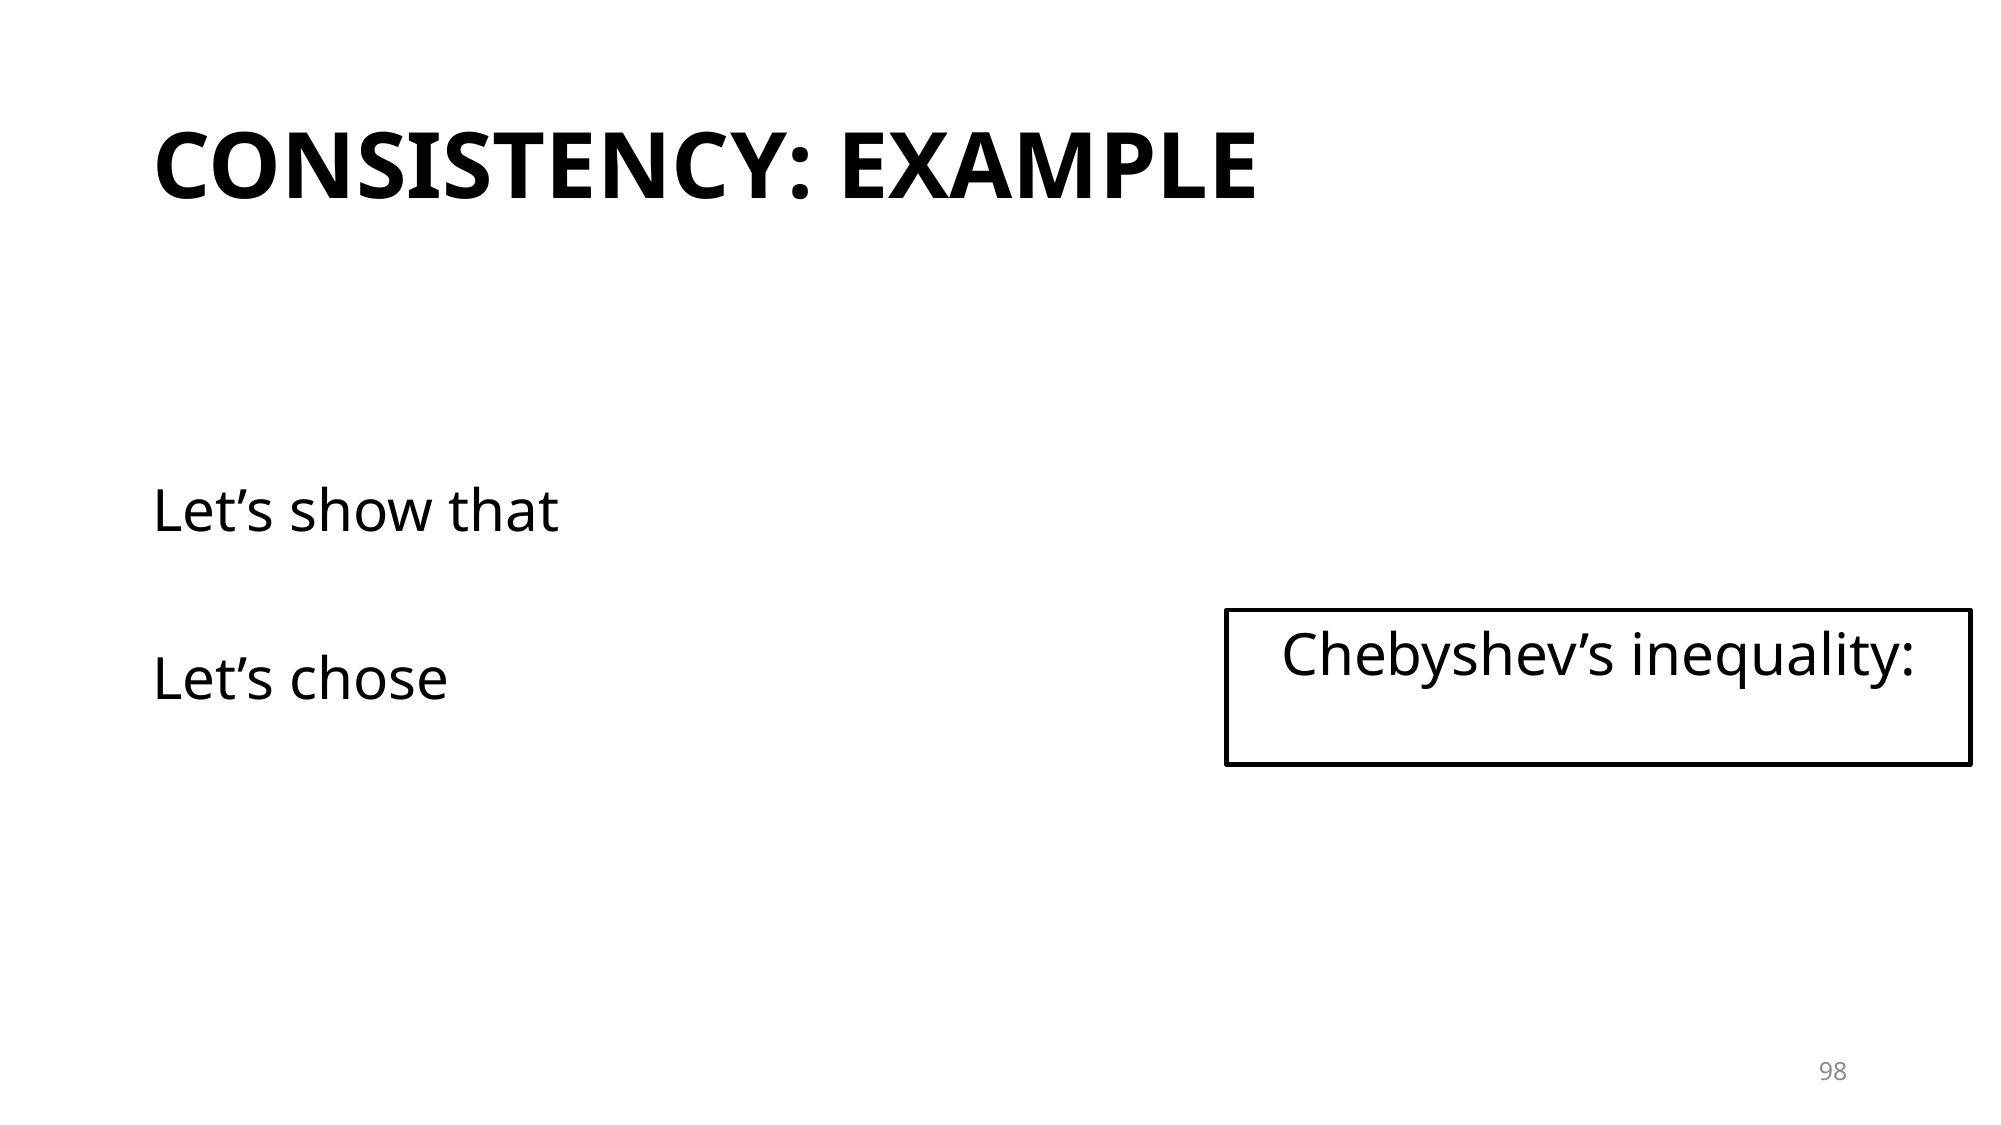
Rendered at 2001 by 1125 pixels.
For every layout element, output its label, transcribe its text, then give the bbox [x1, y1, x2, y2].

title CONSISTENCY: EXAMPLE [137, 59, 1863, 278]
slide_number 98 [1412, 1042, 1863, 1103]
